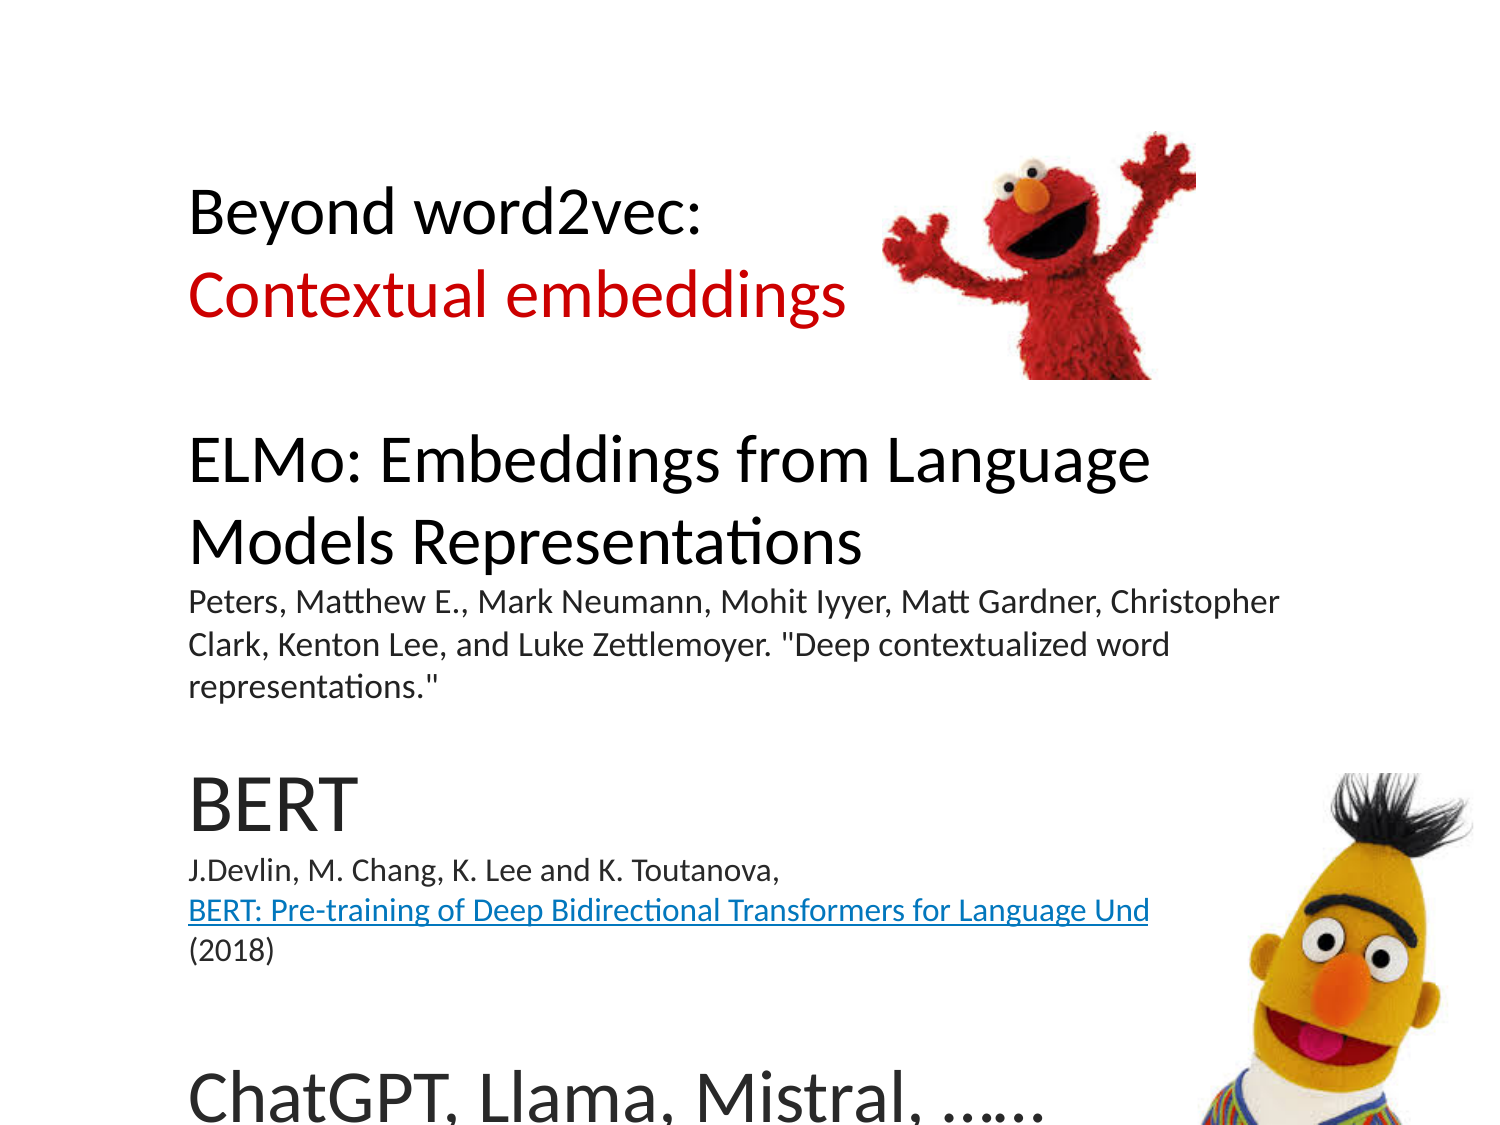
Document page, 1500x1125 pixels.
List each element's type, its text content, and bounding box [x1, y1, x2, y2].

picture [882, 131, 1196, 381]
picture [1148, 773, 1500, 1125]
text_box Beyond word2vec: Contextual embeddings ELMo: Embeddings from Language Models Representations Peters, Matthew E., Mark Neumann, Mohit Iyyer, Matt Gardner, Christopher Clark, Kenton Lee, and Luke Zettlemoyer. "Deep contextualized word representations." BERT J.Devlin, M. Chang, K. Lee and K. Toutanova, BERT: Pre-training of Deep Bidirectional Transformers for Language Understanding (2018) ChatGPT, Llama, Mistral, …… [173, 151, 1330, 901]
